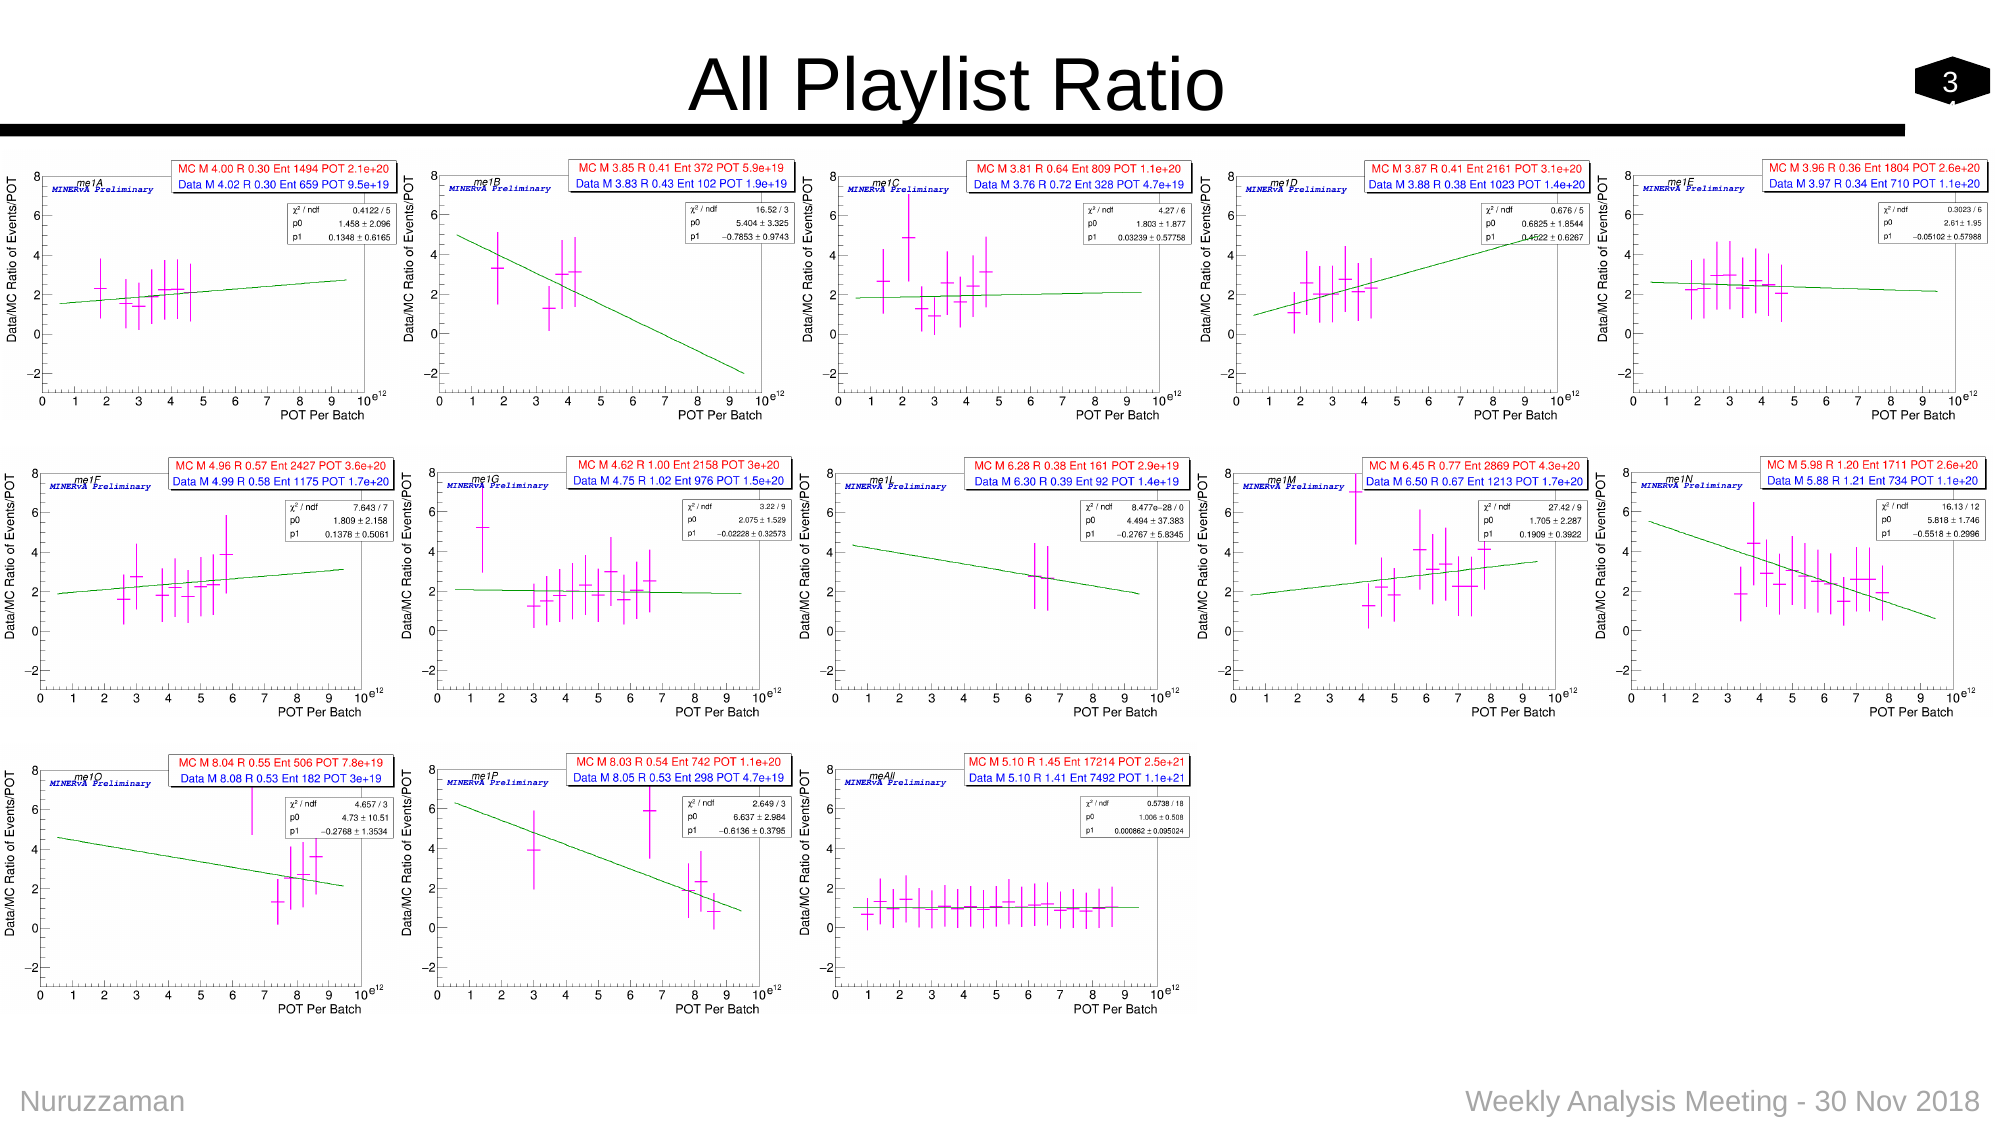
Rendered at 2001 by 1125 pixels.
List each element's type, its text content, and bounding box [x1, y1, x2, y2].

picture [0, 445, 1993, 717]
title All Playlist Ratio [0, 42, 1916, 131]
picture [0, 742, 1197, 1014]
picture [2, 148, 1995, 420]
